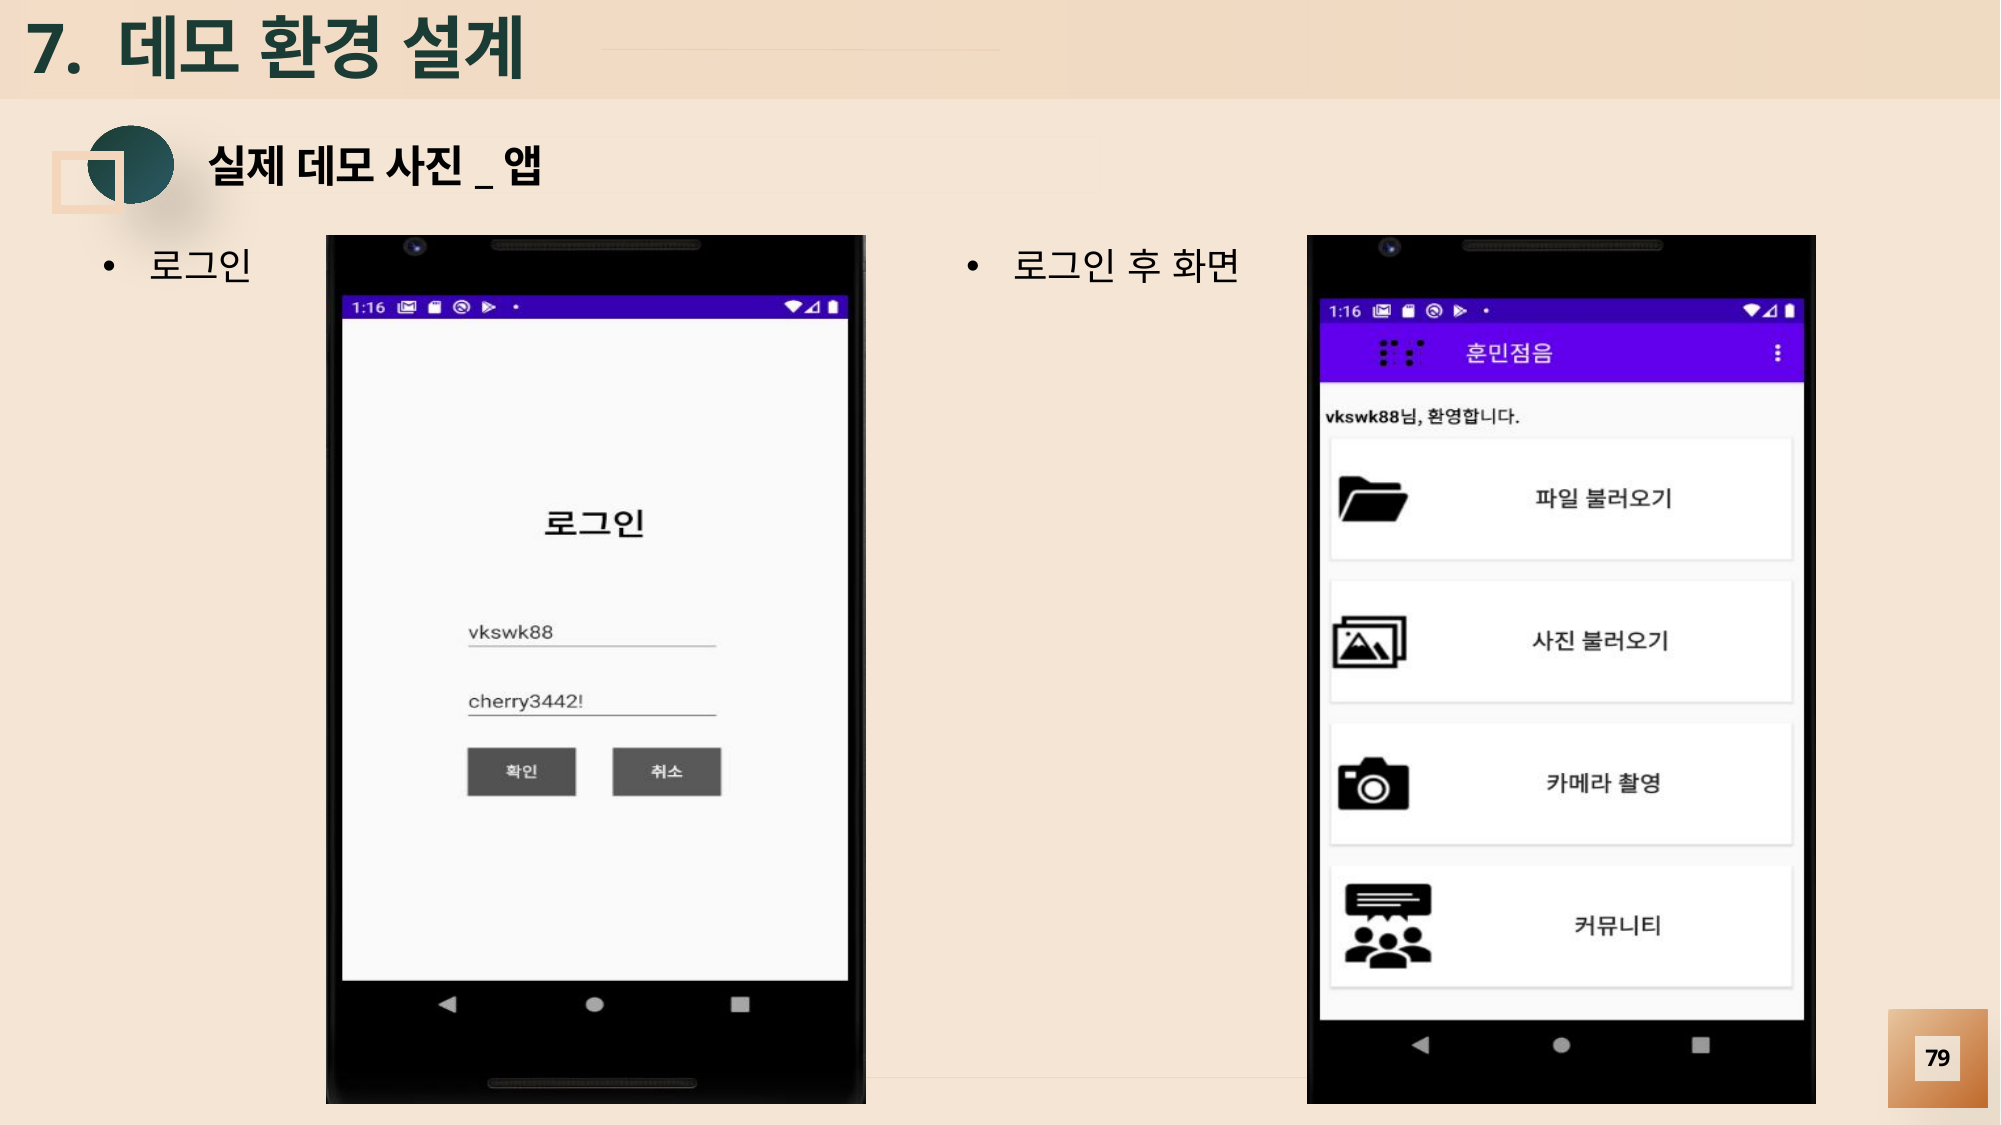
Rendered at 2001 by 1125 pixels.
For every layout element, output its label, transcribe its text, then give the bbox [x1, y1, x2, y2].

title 7. 데모 환경 설계 [26, 75, 1308, 94]
text_box [89, 124, 175, 205]
text_box 로그인 후 화면 [951, 235, 1307, 296]
picture [1307, 235, 1816, 1104]
text_box [0, 0, 2000, 75]
slide_number 79 [1890, 1042, 1986, 1077]
text_box [86, 159, 116, 202]
text_box [53, 152, 123, 213]
picture [326, 235, 866, 1104]
text_box 실제 데모 사진_앱 [207, 136, 1102, 193]
text_box 로그인 [87, 235, 326, 296]
